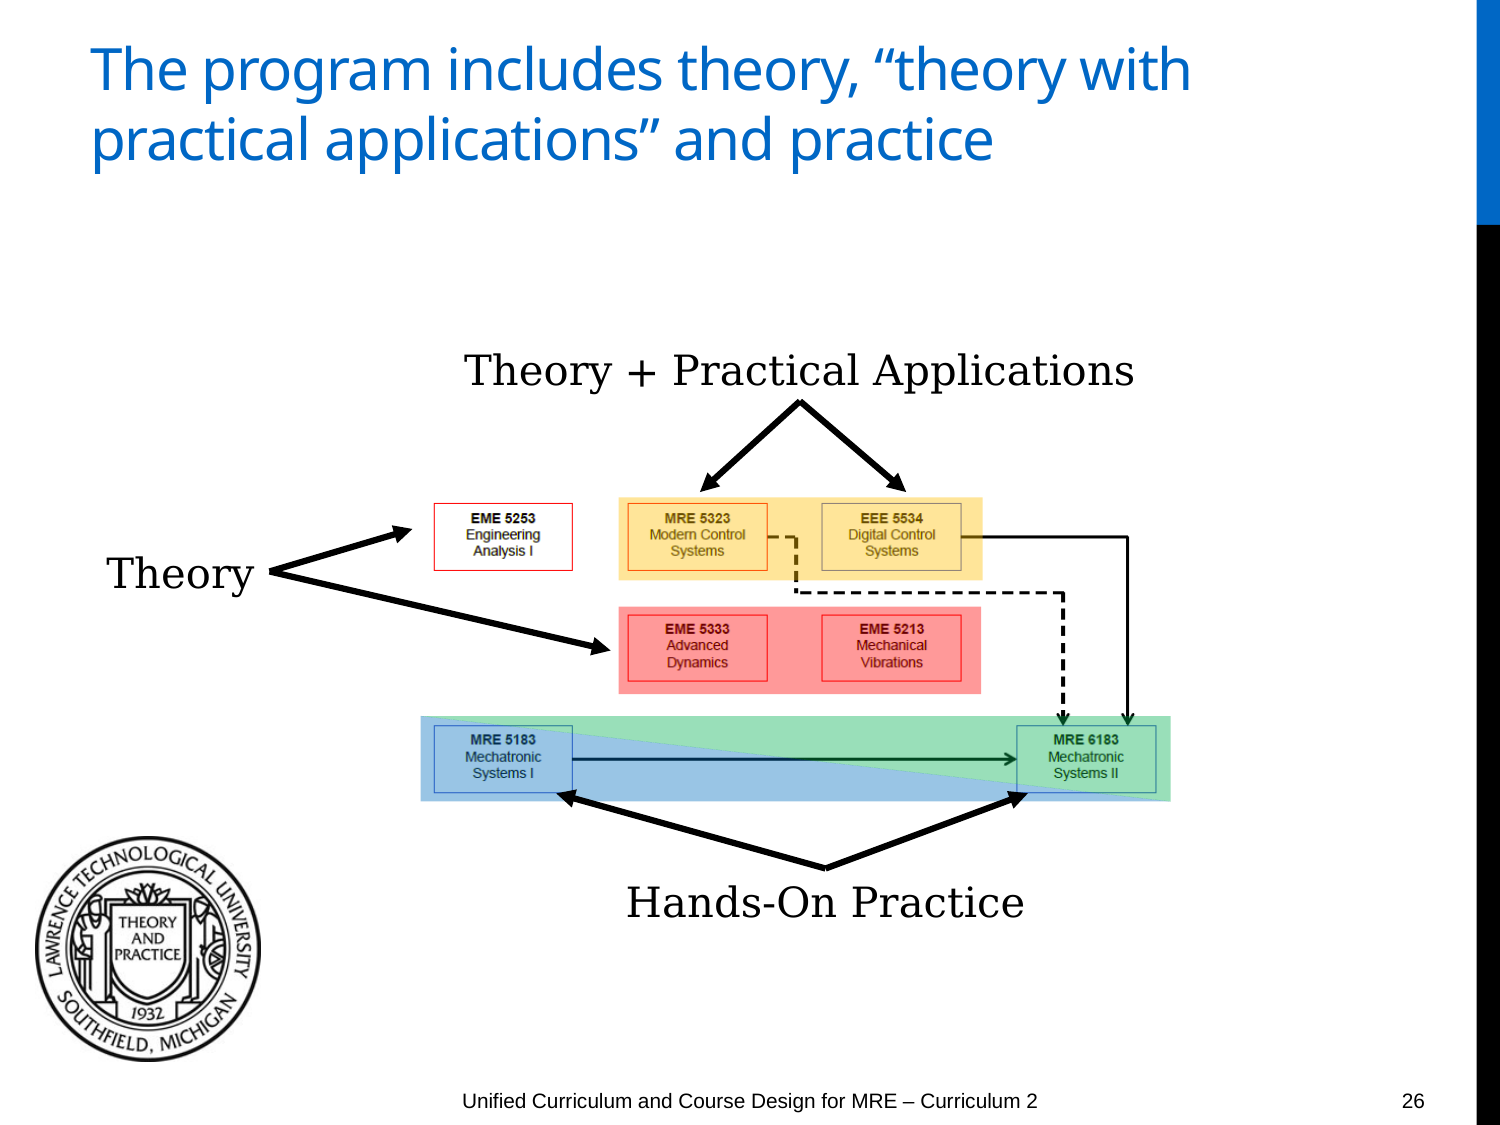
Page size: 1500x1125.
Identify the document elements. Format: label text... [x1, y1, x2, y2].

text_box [555, 792, 824, 869]
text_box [419, 491, 1172, 810]
text_box Theory + Practical Applications [449, 336, 1151, 402]
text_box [260, 571, 612, 651]
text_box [699, 401, 799, 493]
text_box Theory [91, 539, 258, 604]
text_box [260, 528, 413, 569]
text_box Hands-On Practice [610, 868, 1041, 934]
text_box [799, 401, 907, 493]
picture [35, 835, 262, 1062]
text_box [824, 792, 1029, 869]
title The program includes theory, “theory with practical applications” and practice [75, 25, 1425, 115]
